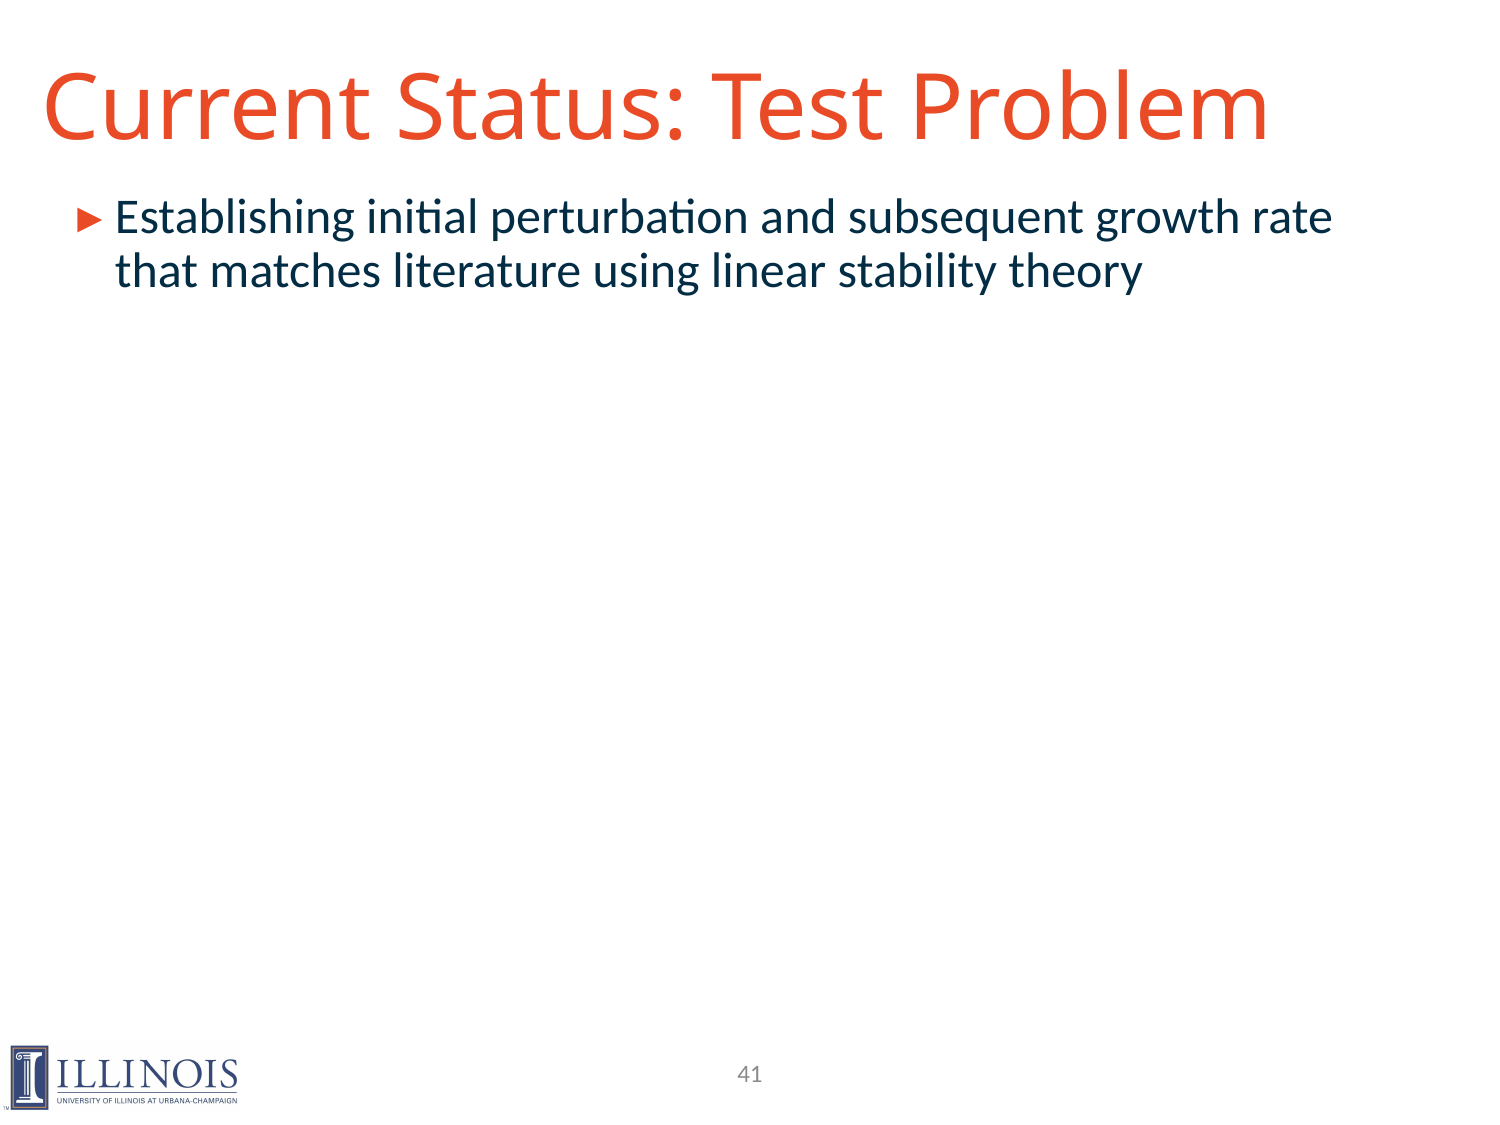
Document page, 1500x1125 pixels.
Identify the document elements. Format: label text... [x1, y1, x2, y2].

text_box Establishing initial perturbation and subsequent growth rate that matches literature using linear stability theory [62, 182, 1407, 1016]
picture [0, 1042, 241, 1113]
title Current Status: Test Problem [26, 36, 1438, 183]
slide_number 41 [718, 1042, 782, 1103]
